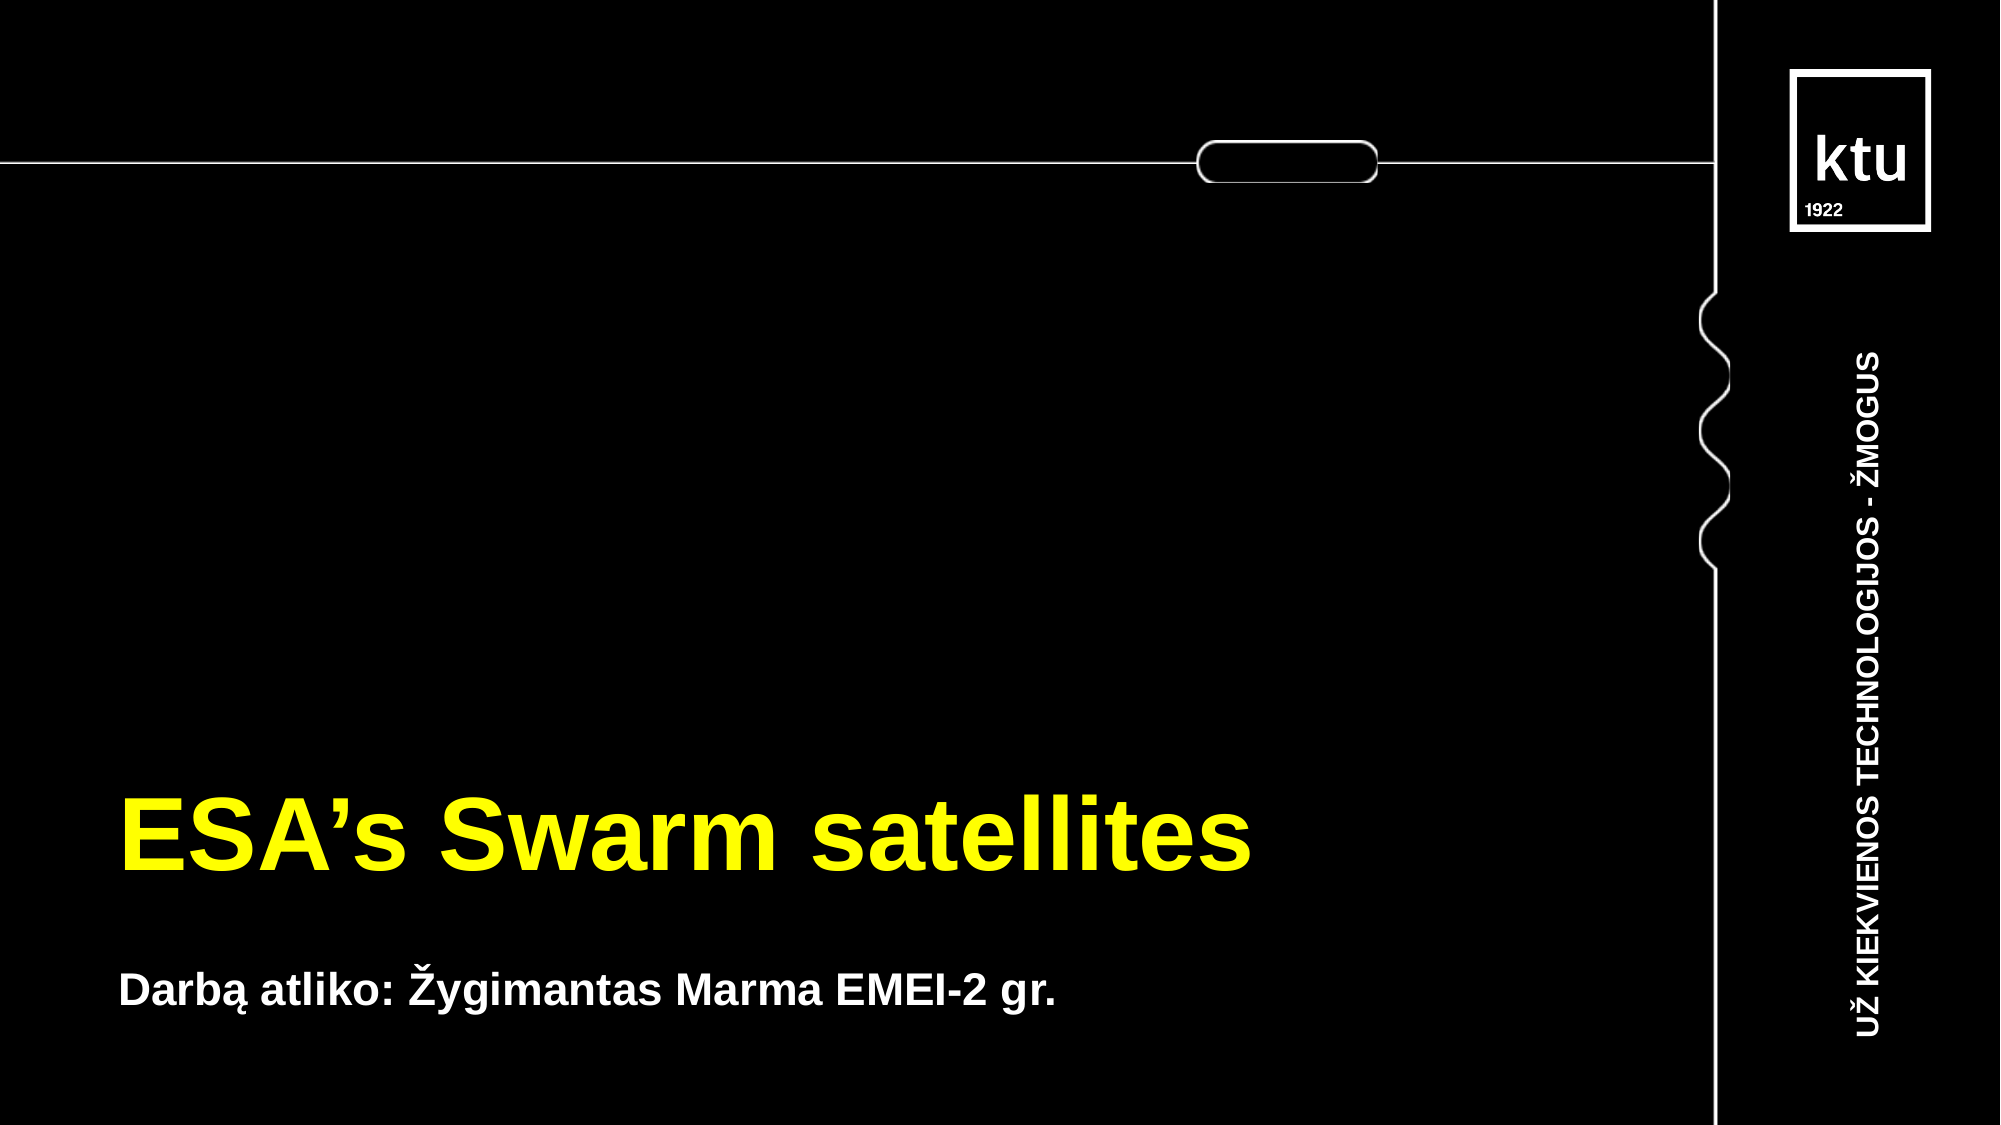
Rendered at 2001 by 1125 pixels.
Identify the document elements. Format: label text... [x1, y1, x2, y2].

list UŽ KIEKVIENOS TECHNOLOGIJOS - ŽMOGUS [1807, 235, 1914, 1053]
list ESA’s Swarm satellites [103, 320, 1557, 901]
list Darbą atliko: Žygimantas Marma EMEI-2 gr. [103, 957, 1557, 1024]
